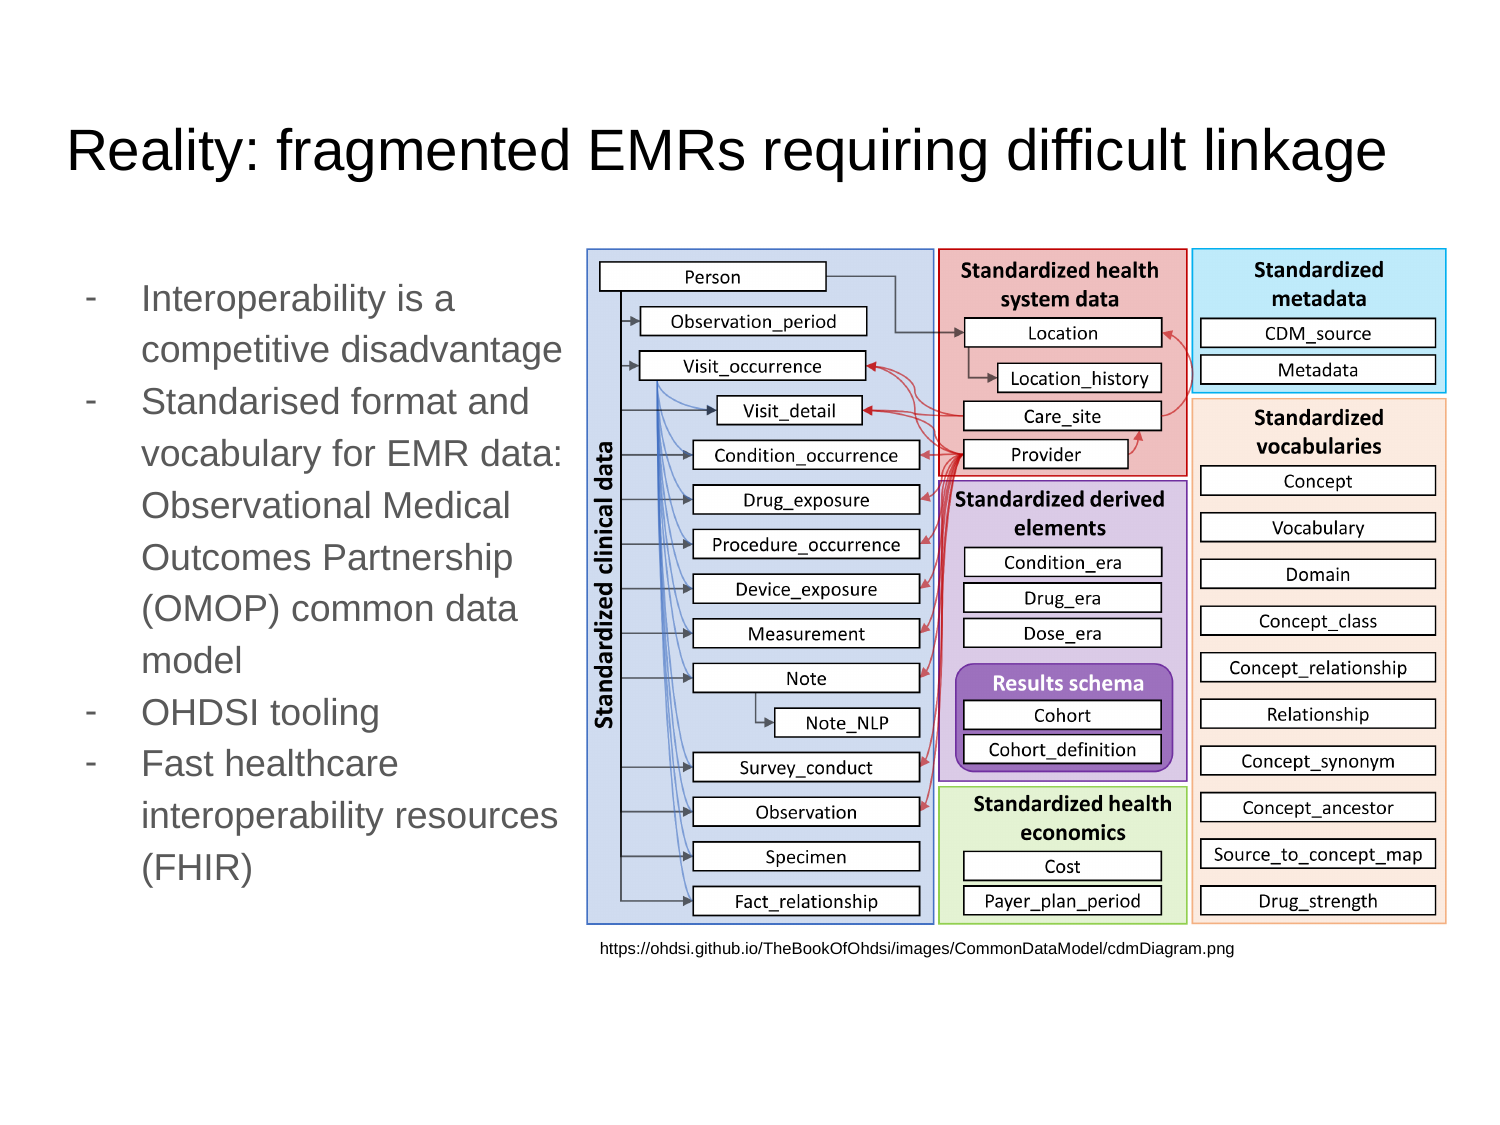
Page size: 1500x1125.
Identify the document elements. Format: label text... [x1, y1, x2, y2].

picture [584, 246, 1450, 928]
text_box https://ohdsi.github.io/TheBookOfOhdsi/images/CommonDataModel/cdmDiagram.png [584, 935, 1303, 968]
title Reality: fragmented EMRs requiring difficult linkage [51, 97, 1449, 223]
list Interoperability is a competitive disadvantage Standarised format and vocabulary for EMR data: Observational Medical Outcomes Partnership (OMOP) common data model OHDSI tooling Fast healthcare interoperability resources (FHIR) [51, 252, 585, 1000]
